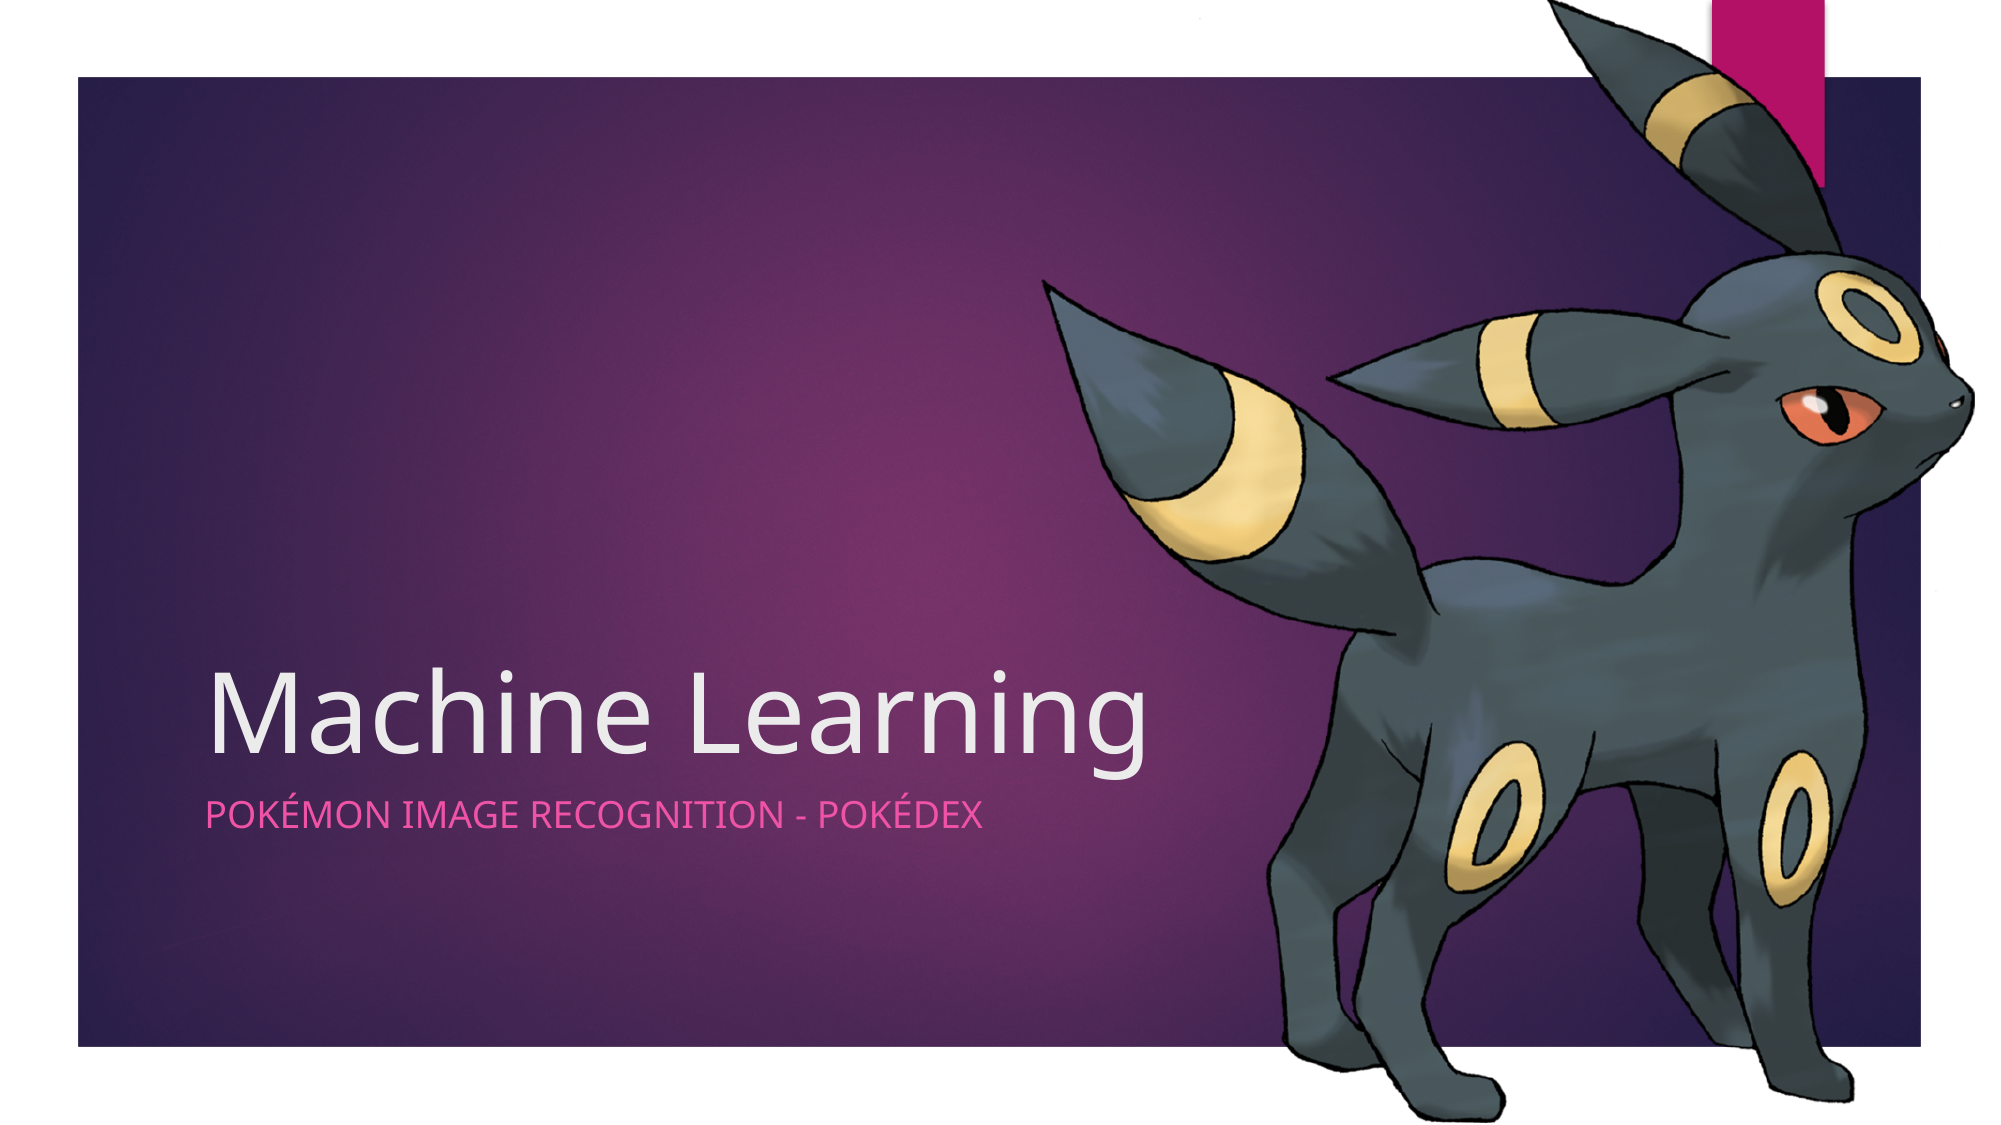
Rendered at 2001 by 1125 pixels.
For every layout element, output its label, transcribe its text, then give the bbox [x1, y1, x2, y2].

picture [945, 0, 2000, 1123]
title Machine Learning [189, 344, 940, 783]
subtitle Pokémon image recognition - Pokédex [189, 783, 940, 925]
